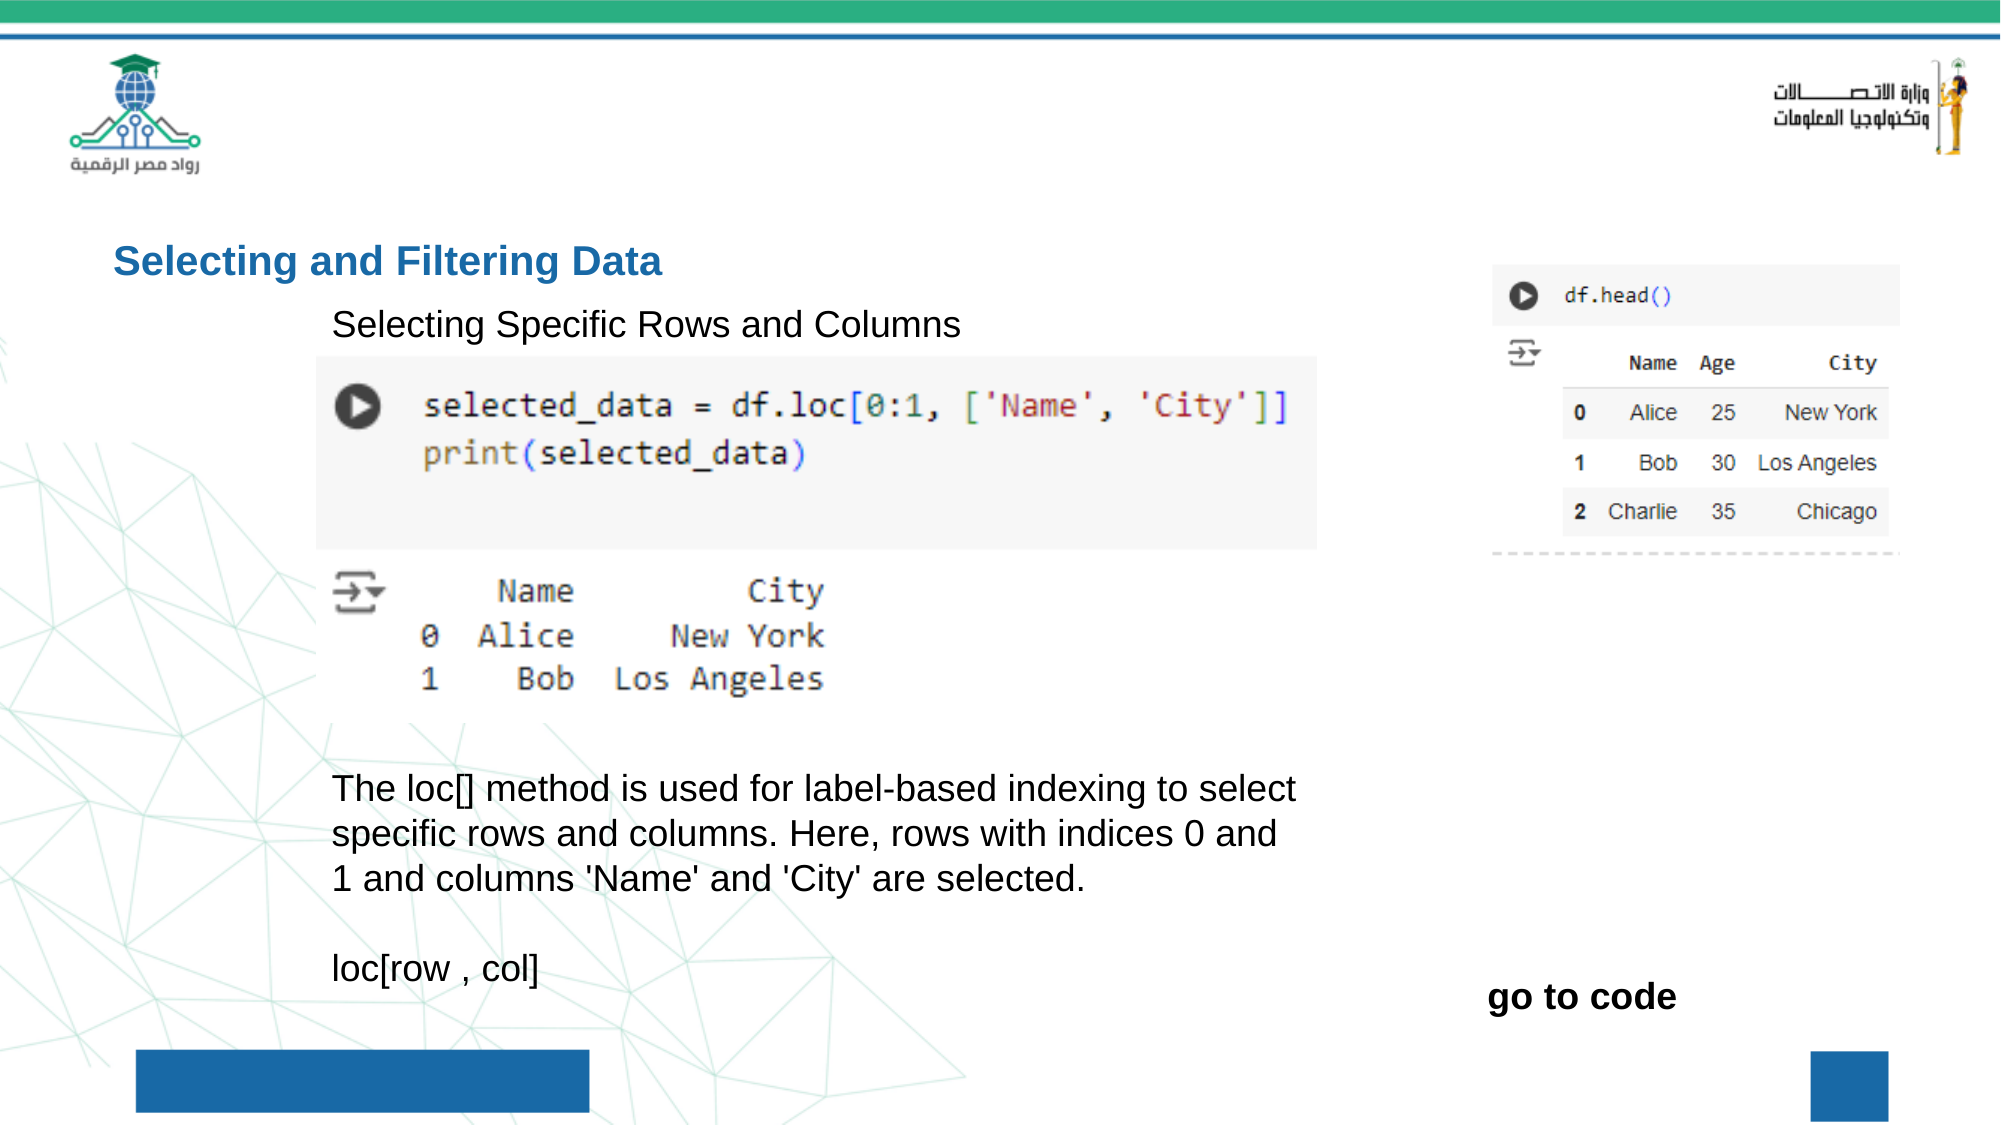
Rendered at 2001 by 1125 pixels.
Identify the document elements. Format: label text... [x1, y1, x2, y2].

text_box go to code [1472, 957, 1965, 1033]
text_box The loc[] method is used for label-based indexing to select specific rows and columns. Here, rows with indices 0 and 1 and columns 'Name' and 'City' are selected. loc[row , col] [316, 756, 1317, 997]
picture [0, 0, 2001, 1125]
text_box Selecting Specific Rows and Columns [316, 292, 1317, 352]
text_box Selecting and Filtering Data [52, 226, 723, 292]
